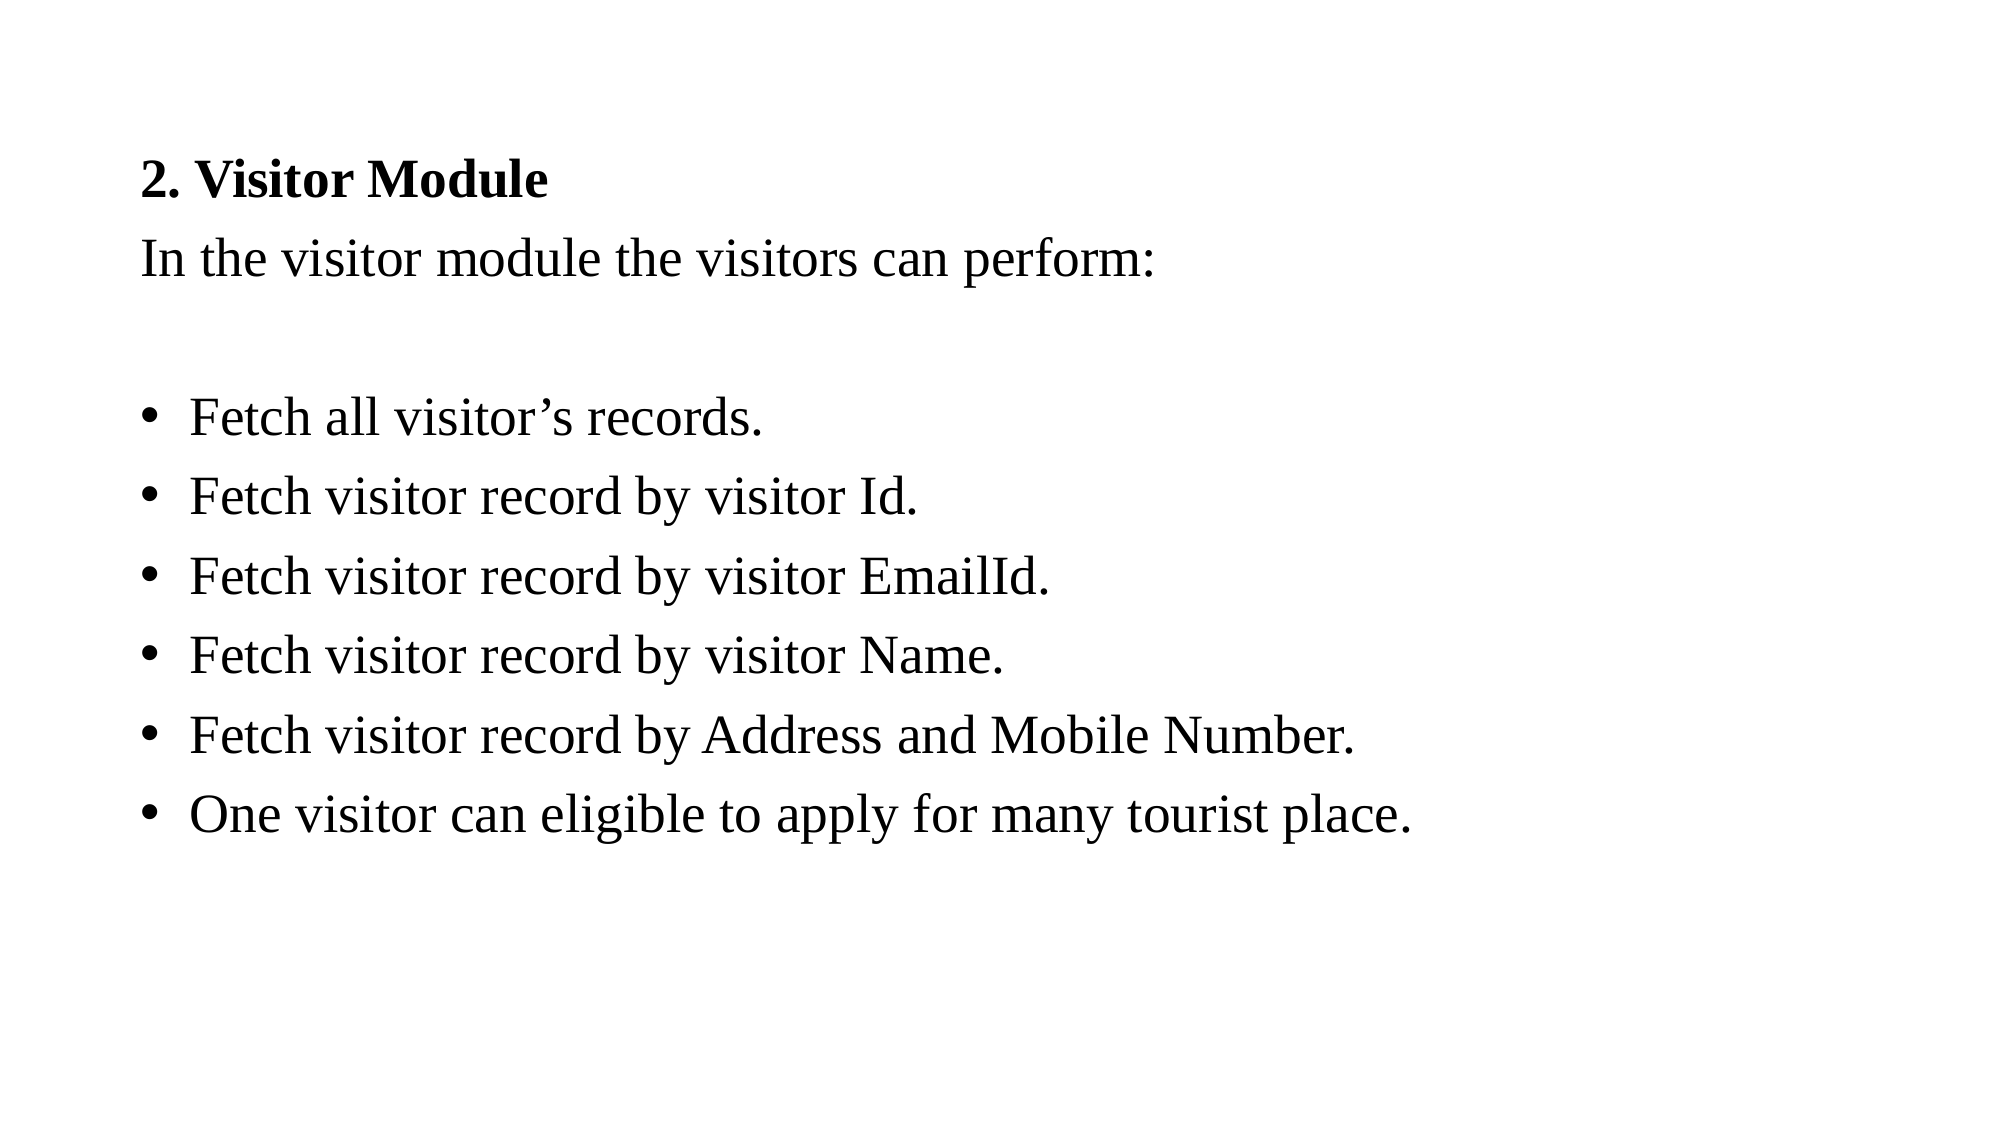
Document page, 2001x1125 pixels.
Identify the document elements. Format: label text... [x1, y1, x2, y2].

list 2. Visitor Module In the visitor module the visitors can perform: Fetch all visitor’s records. Fetch visitor record by visitor Id. Fetch visitor record by visitor EmailId. Fetch visitor record by visitor Name. Fetch visitor record by Address and Mobile Number. One visitor can eligible to apply for many tourist place. [125, 141, 1851, 856]
